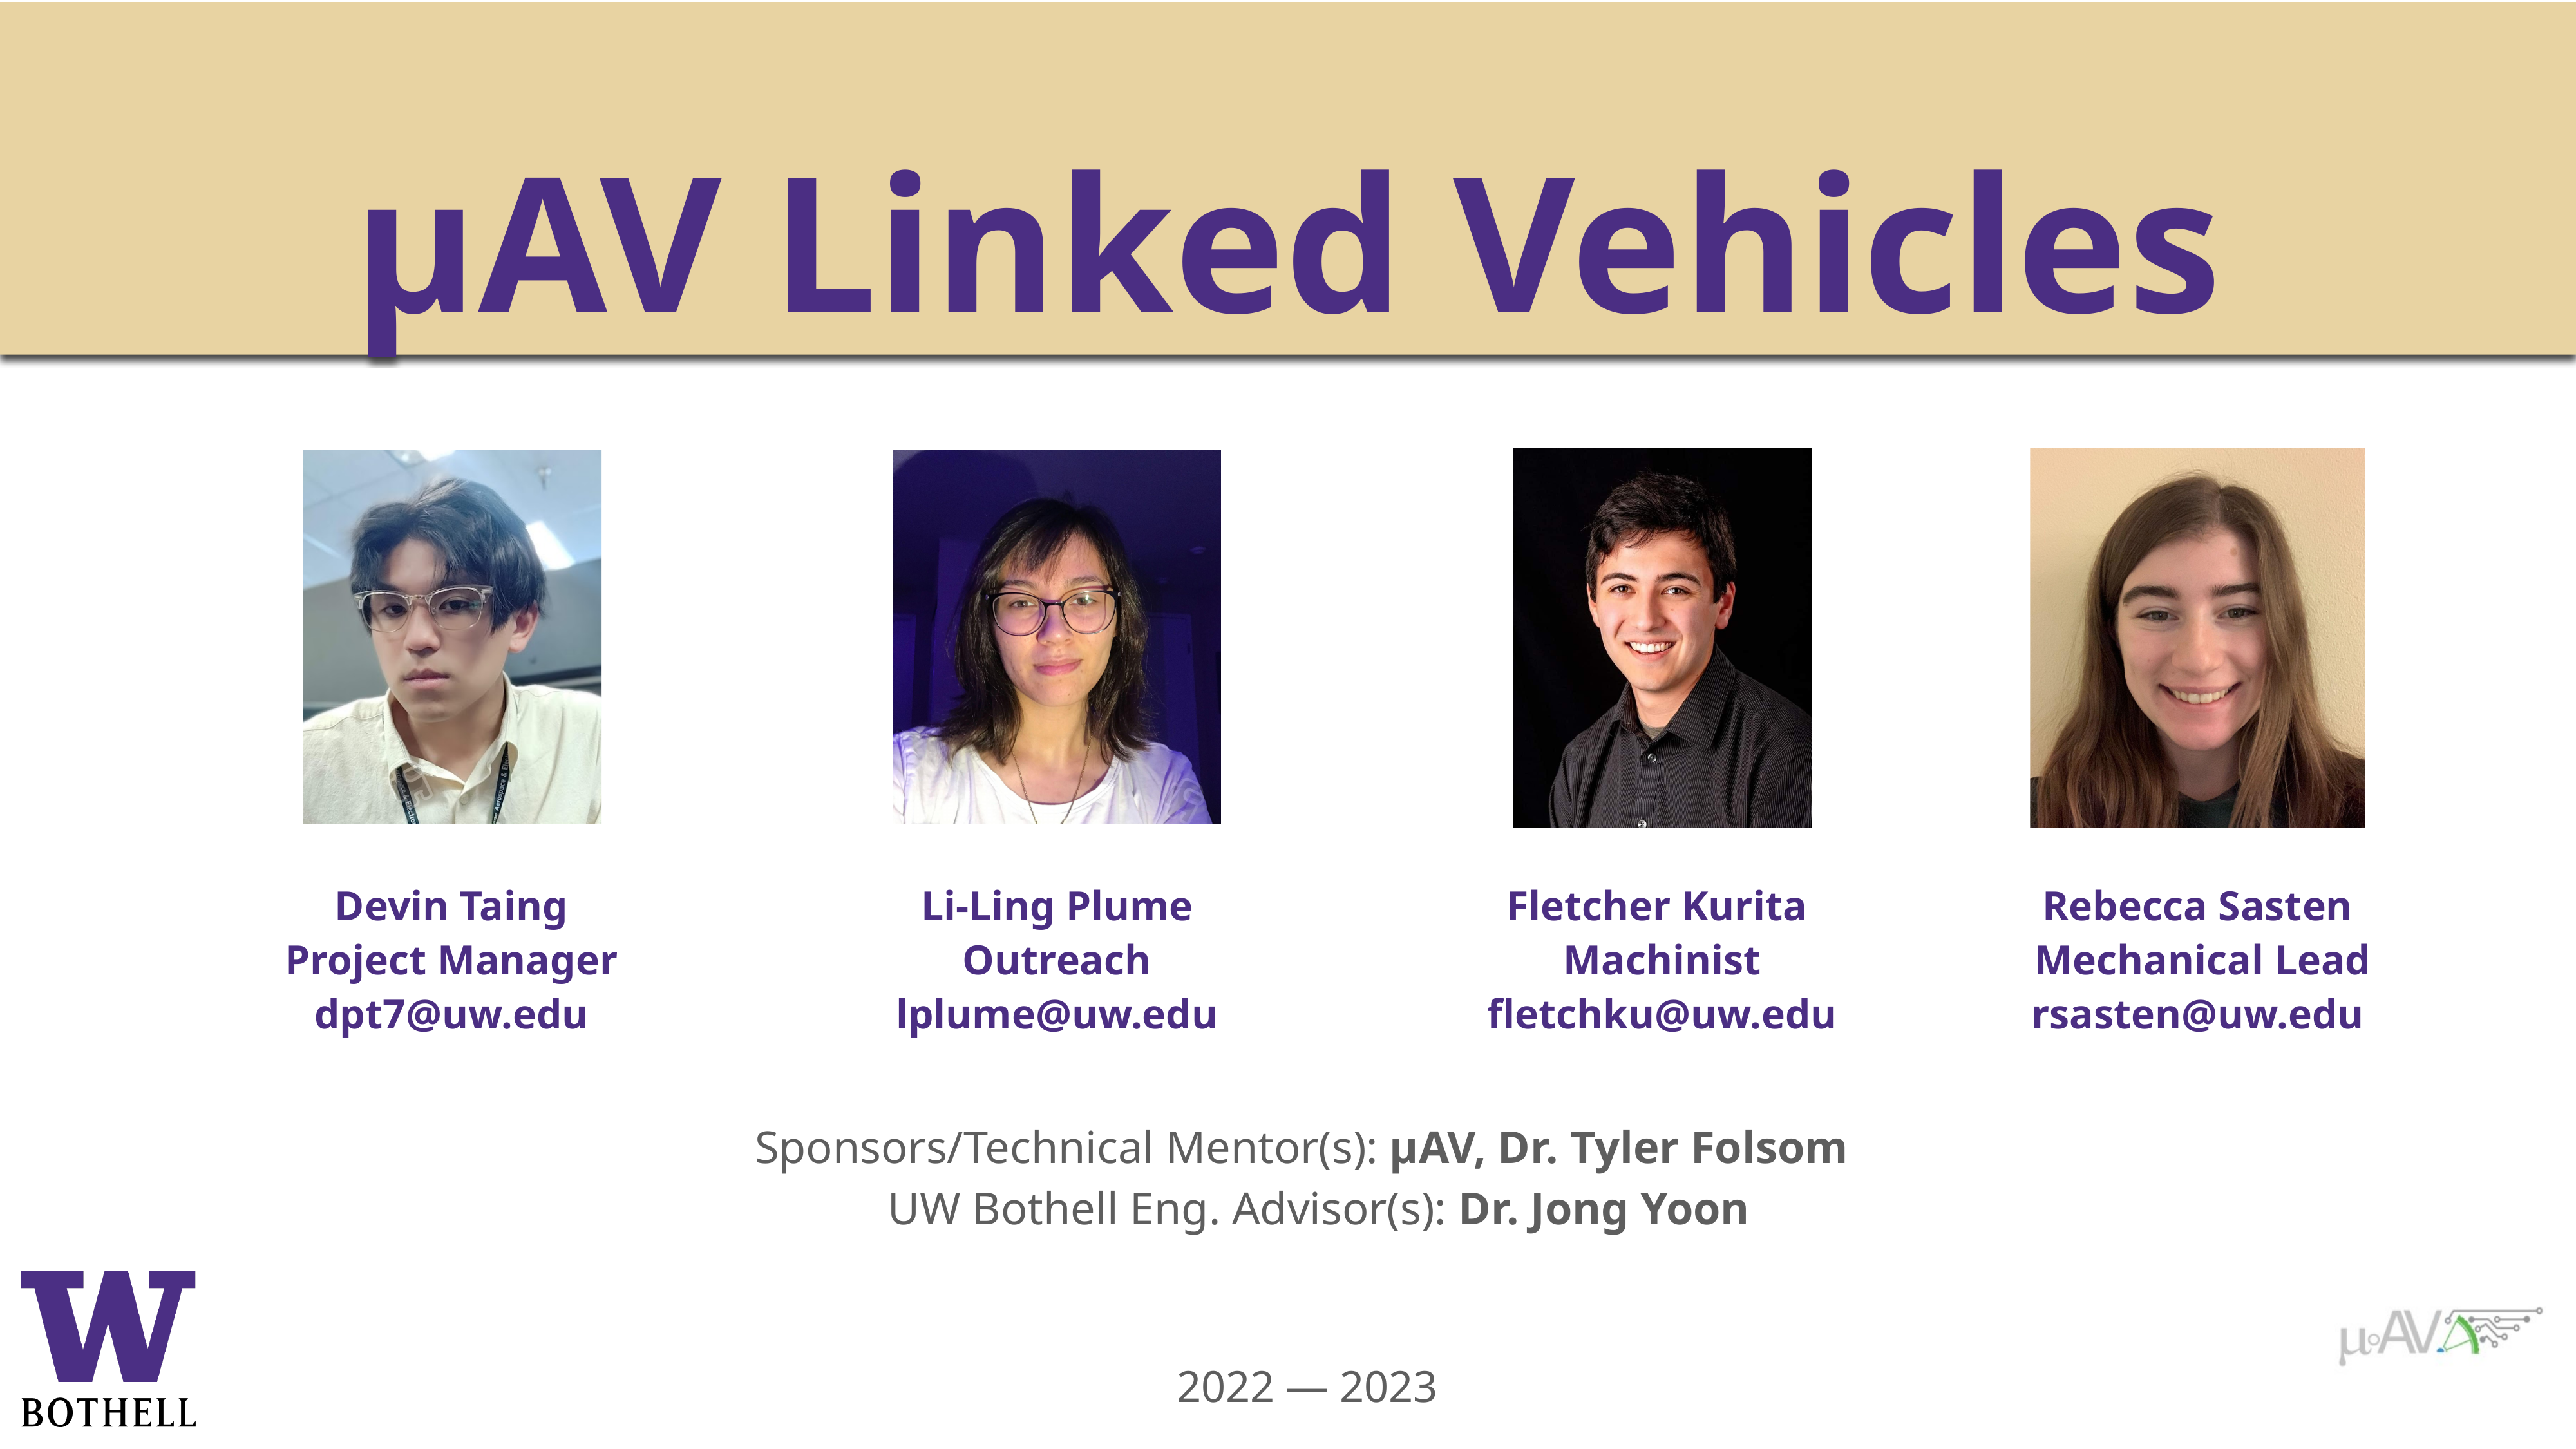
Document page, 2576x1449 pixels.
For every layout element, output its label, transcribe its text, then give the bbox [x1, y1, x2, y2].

text_box Fletcher Kurita Machinist fletchku@uw.edu [1452, 875, 1873, 1087]
title µAV Linked Vehicles [0, 2, 2576, 355]
text_box Devin Taing Project Manager dpt7@uw.edu [111, 875, 793, 1043]
picture [893, 450, 1222, 824]
text_box Li-Ling Plume Outreach lplume@uw.edu [847, 875, 1267, 1087]
text_box Rebecca Sasten Mechanical Lead rsasten@uw.edu [1933, 875, 2463, 1087]
picture [2030, 448, 2366, 828]
picture [2334, 1231, 2546, 1443]
picture [20, 1271, 196, 1427]
text_box Sponsors/Technical Mentor(s): µAV, Dr. Tyler Folsom UW Bothell Eng. Advisor(s): Dr. Jong Yoon 2022 — 2023 [21, 1087, 2576, 1419]
picture [302, 450, 602, 824]
picture [1512, 448, 1812, 828]
